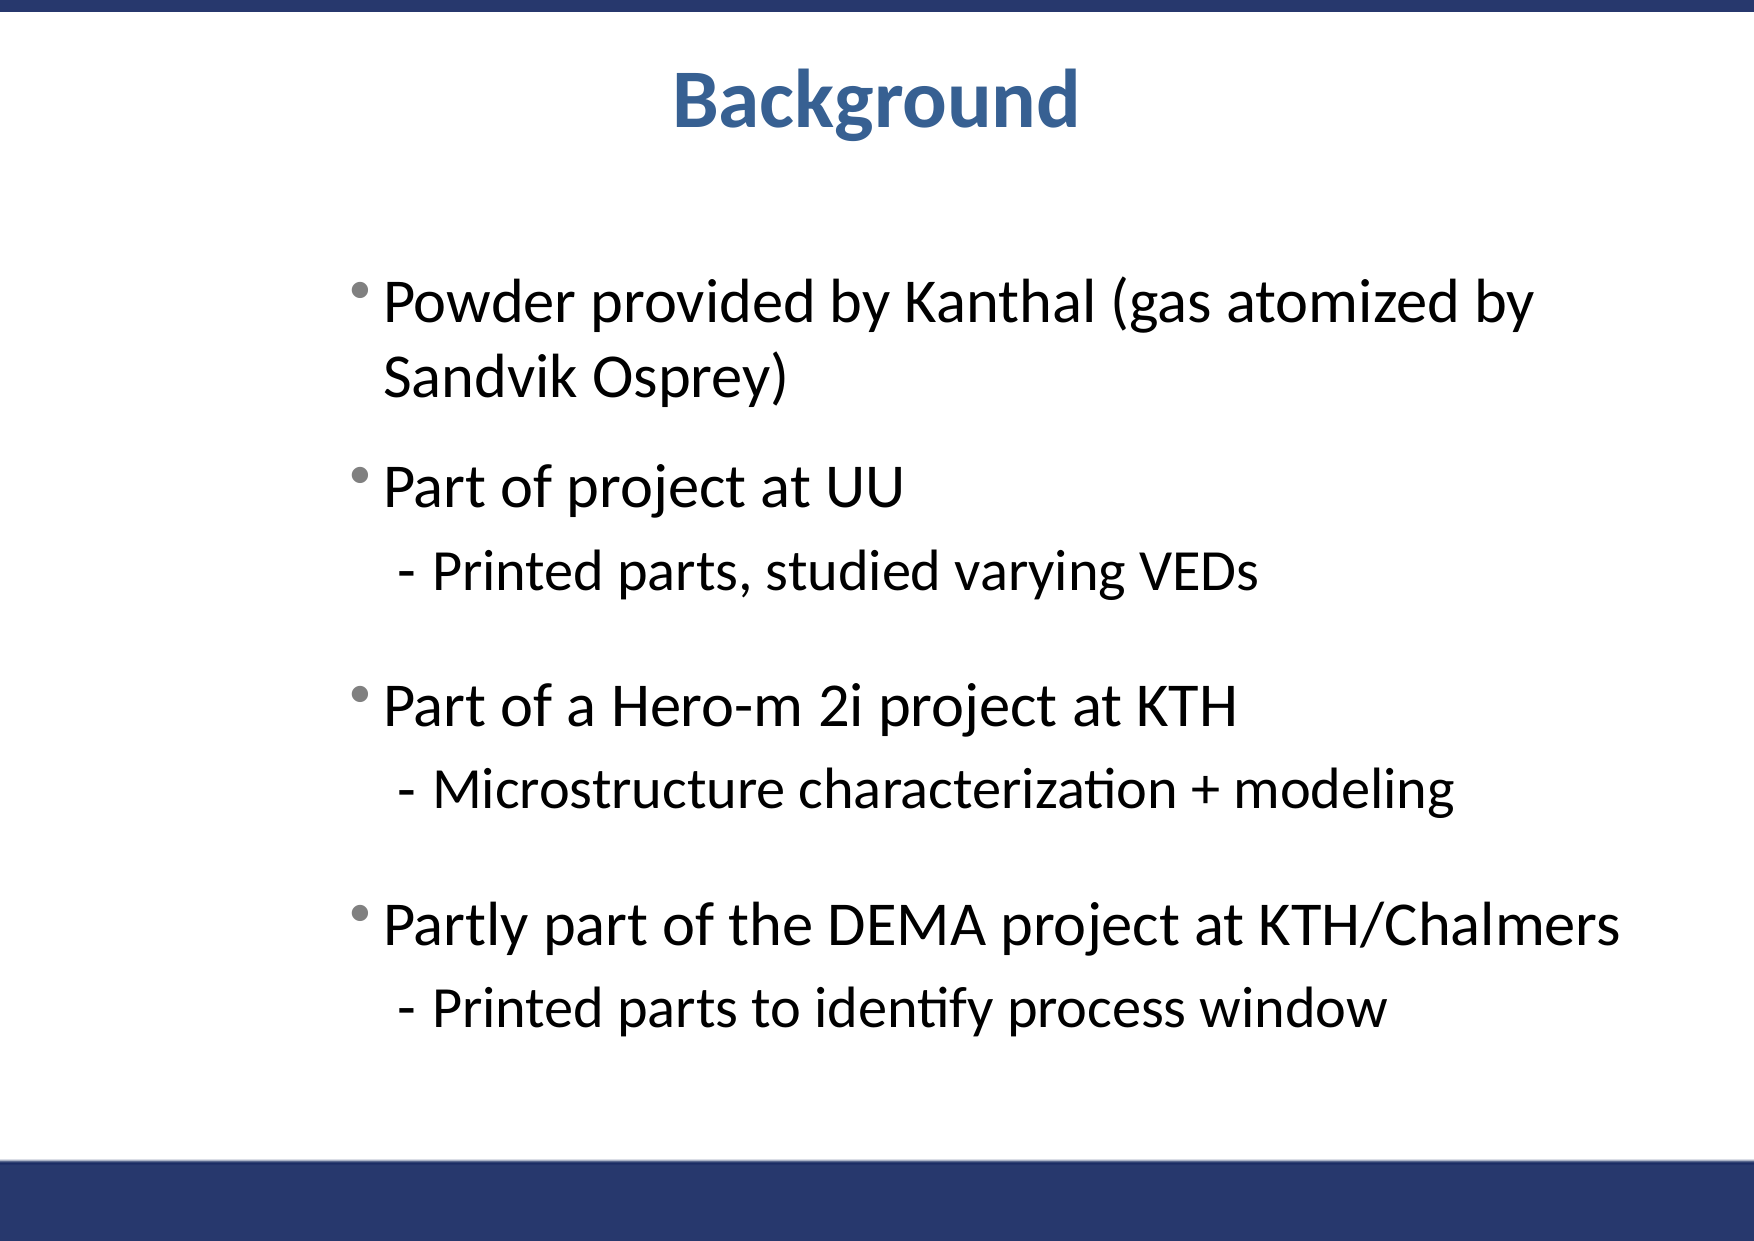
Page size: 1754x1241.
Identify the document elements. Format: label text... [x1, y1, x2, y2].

text_box Background [132, 21, 1621, 166]
list Powder provided by Kanthal (gas atomized by Sandvik Osprey) Part of project at UU Printed parts, studied varying VEDs Part of a Hero-m 2i project at KTH Microstructure characterization + modeling Partly part of the DEMA project at KTH/Chalmers Printed parts to identify process window [349, 252, 1666, 987]
picture [0, 0, 1754, 12]
picture [0, 1159, 1754, 1241]
